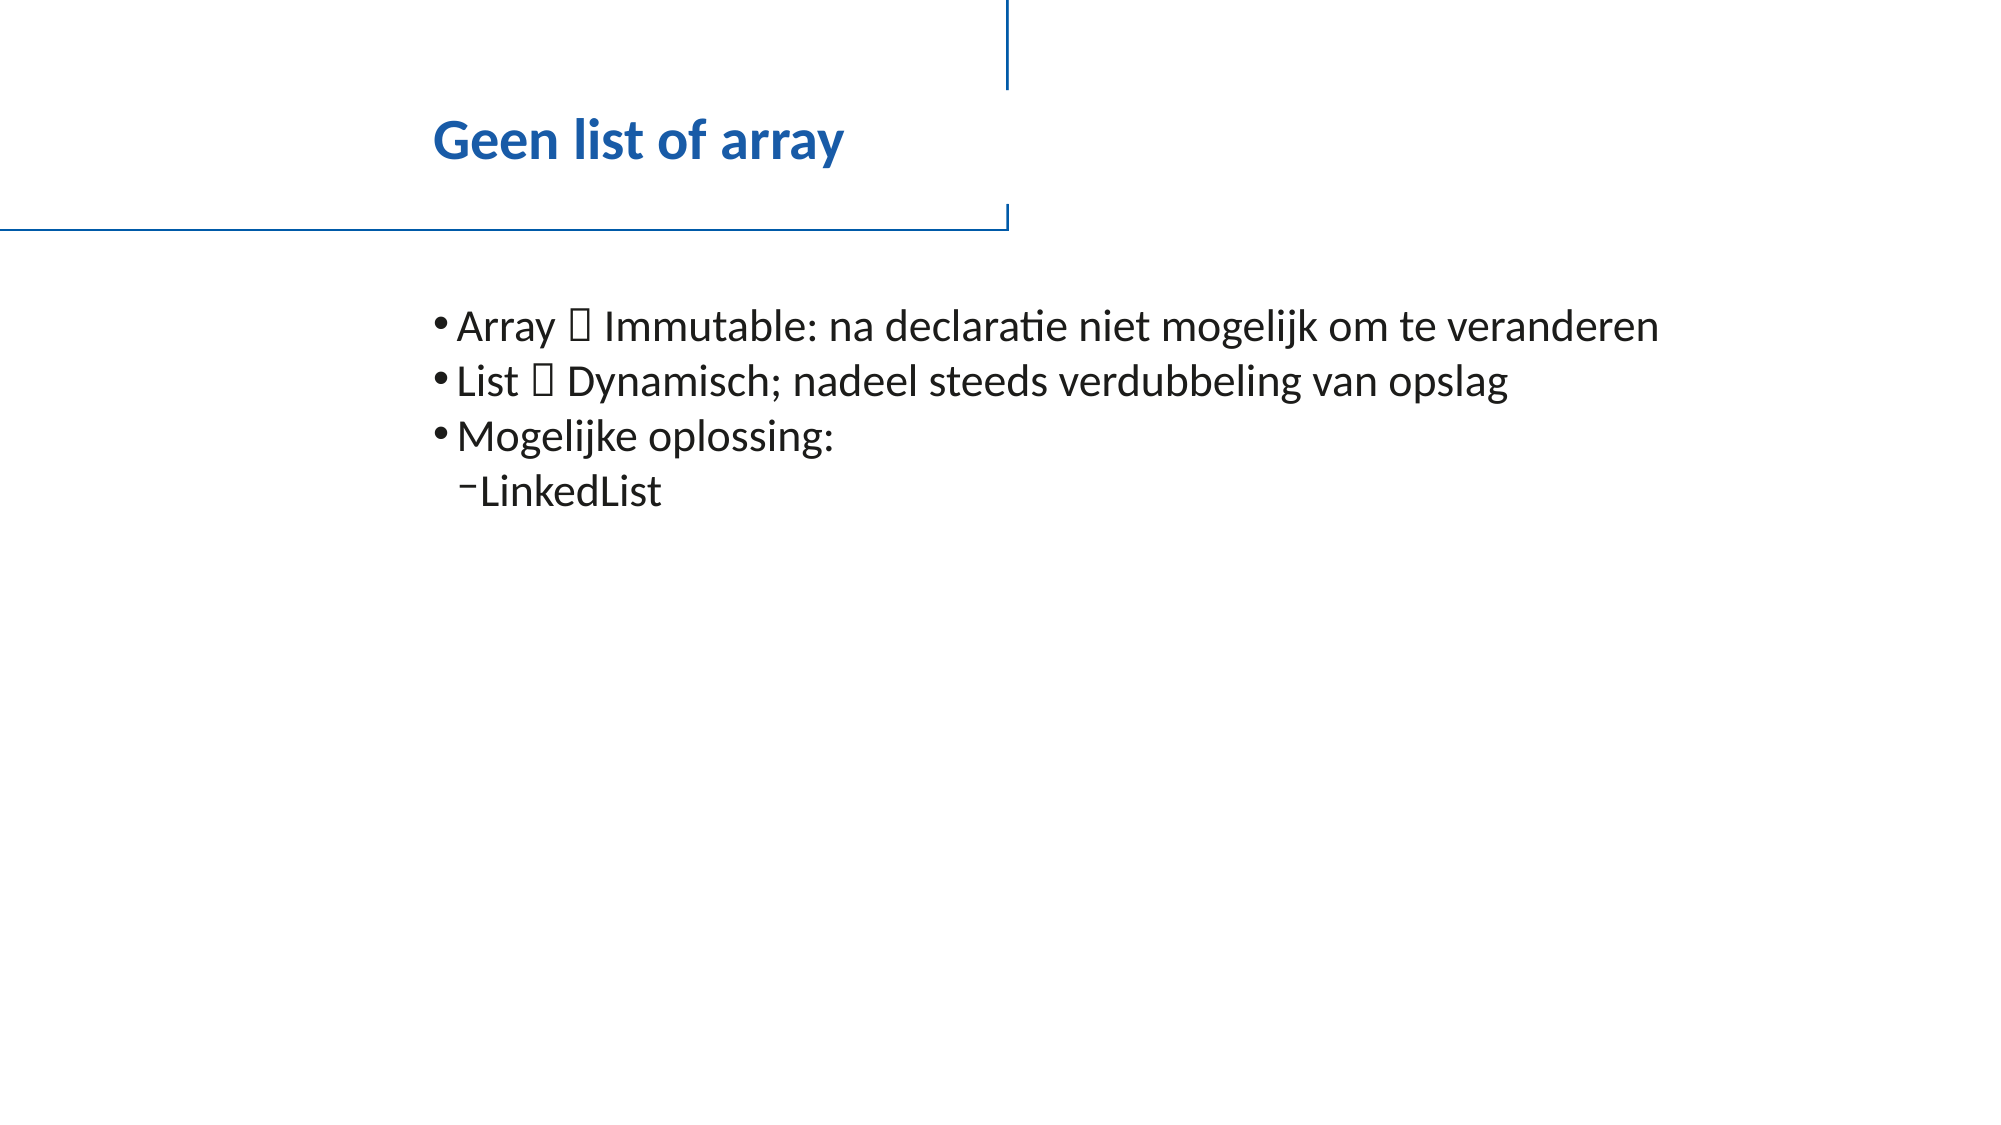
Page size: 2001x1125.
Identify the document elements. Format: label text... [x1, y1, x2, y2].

picture [0, 0, 1009, 231]
title Geen list of array [433, 112, 1842, 169]
list Array  Immutable: na declaratie niet mogelijk om te veranderen List  Dynamisch; nadeel steeds verdubbeling van opslag Mogelijke oplossing: LinkedList [433, 295, 1842, 995]
